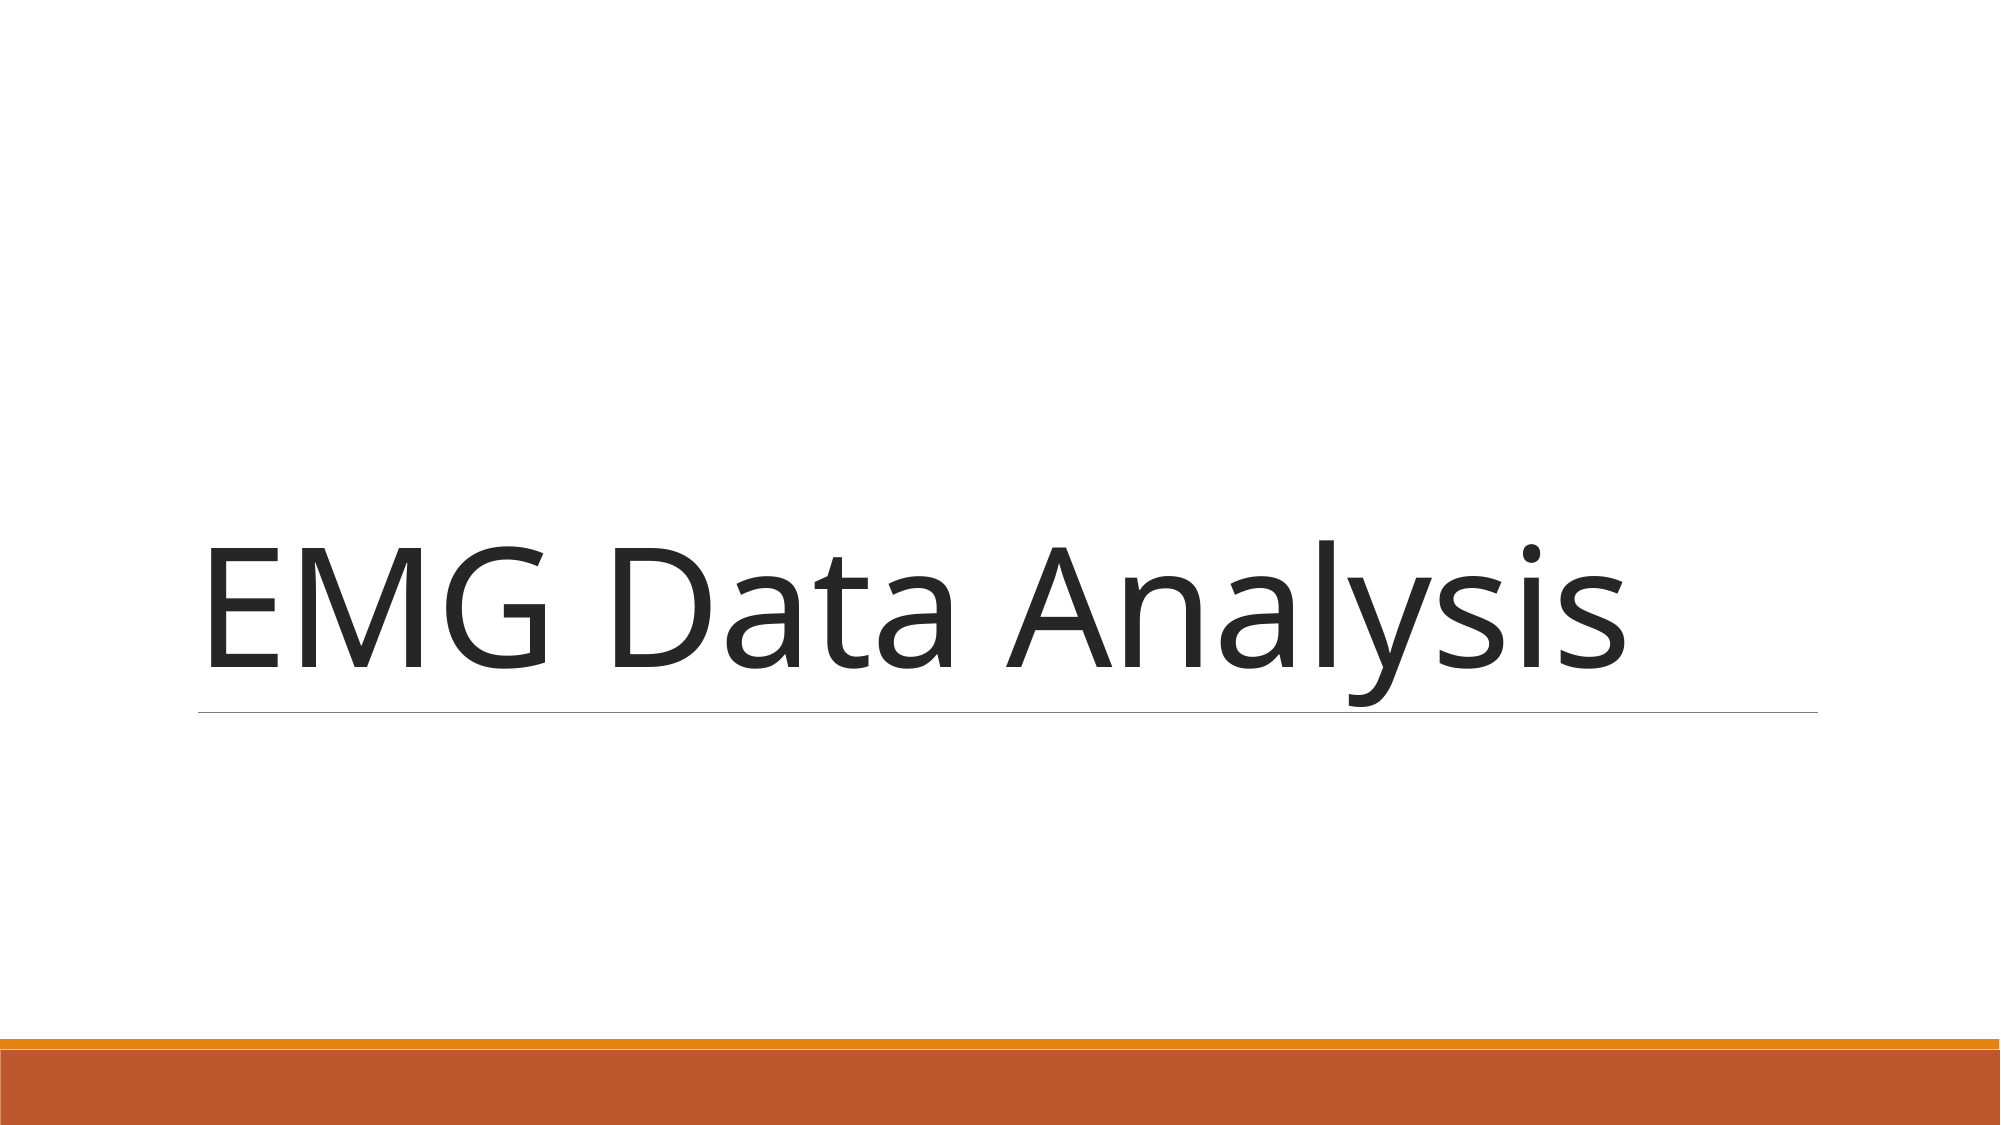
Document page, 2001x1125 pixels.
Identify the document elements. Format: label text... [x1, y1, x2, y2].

title EMG Data Analysis [180, 124, 1830, 710]
